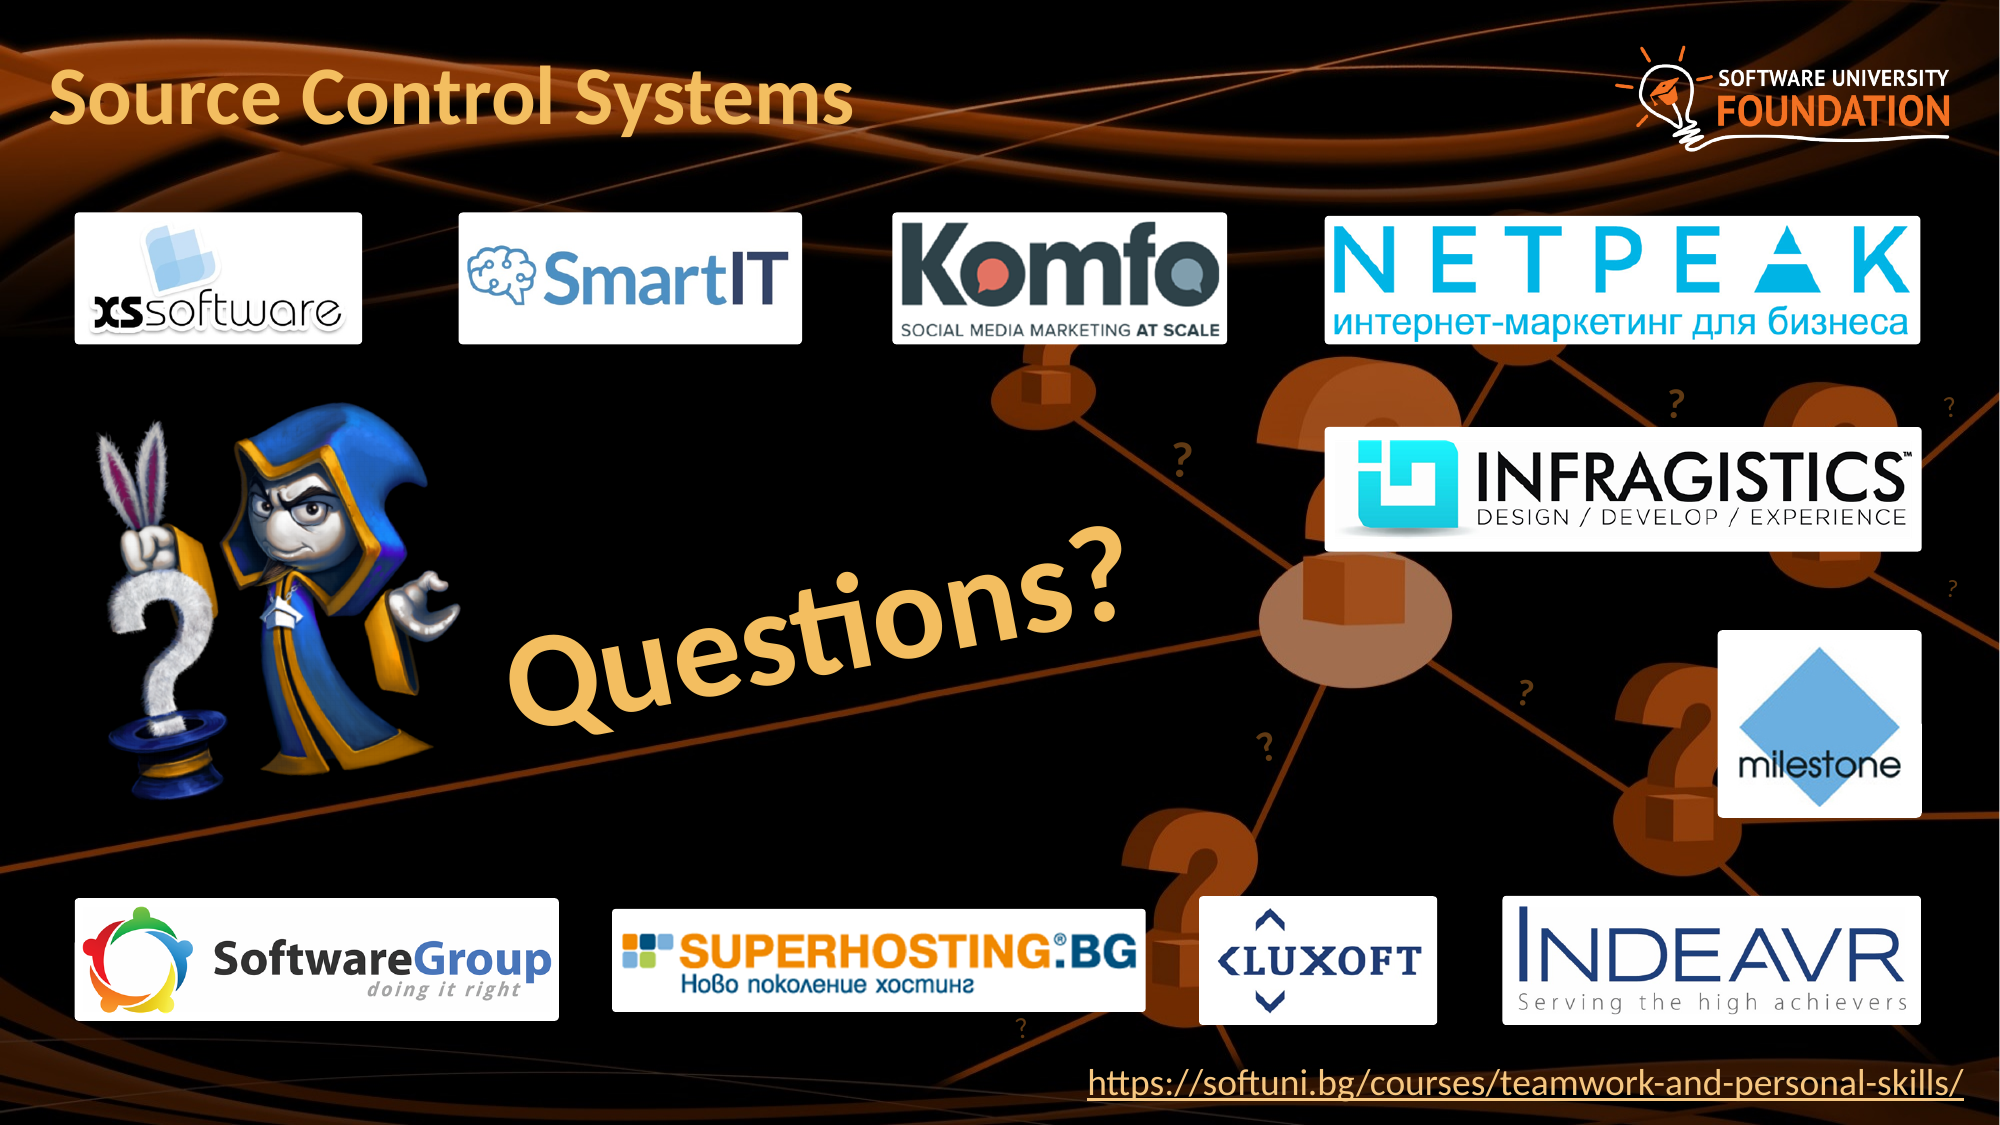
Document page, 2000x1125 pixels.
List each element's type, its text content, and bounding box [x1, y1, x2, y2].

list https://softuni.bg/courses/teamwork-and-personal-skills/ [250, 1050, 1971, 1110]
title Source Control Systems [30, 6, 1602, 189]
picture [0, 0, 2000, 1125]
